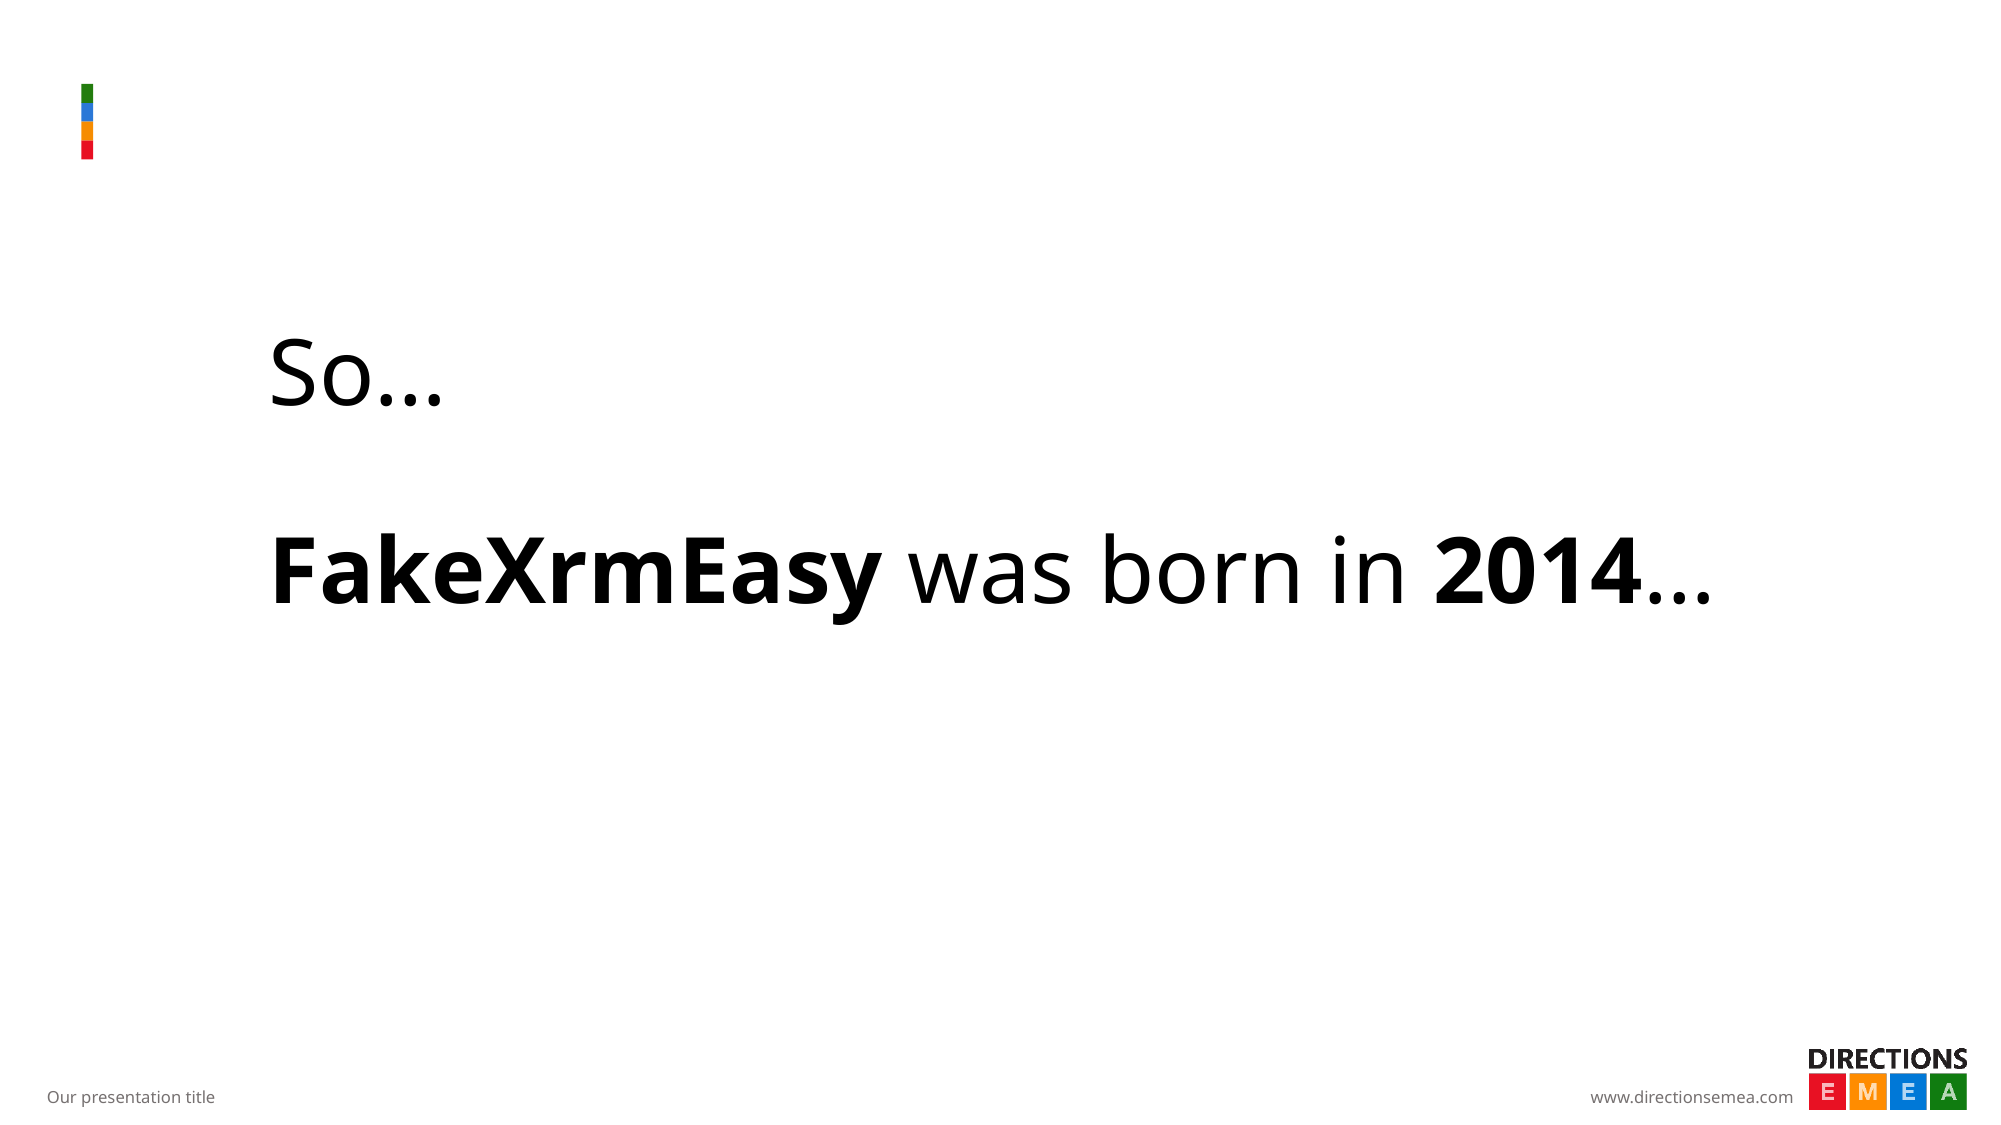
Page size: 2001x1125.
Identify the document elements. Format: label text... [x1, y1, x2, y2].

title So… FakeXrmEasy was born in 2014… [254, 319, 1862, 429]
picture [1809, 1048, 1967, 1110]
